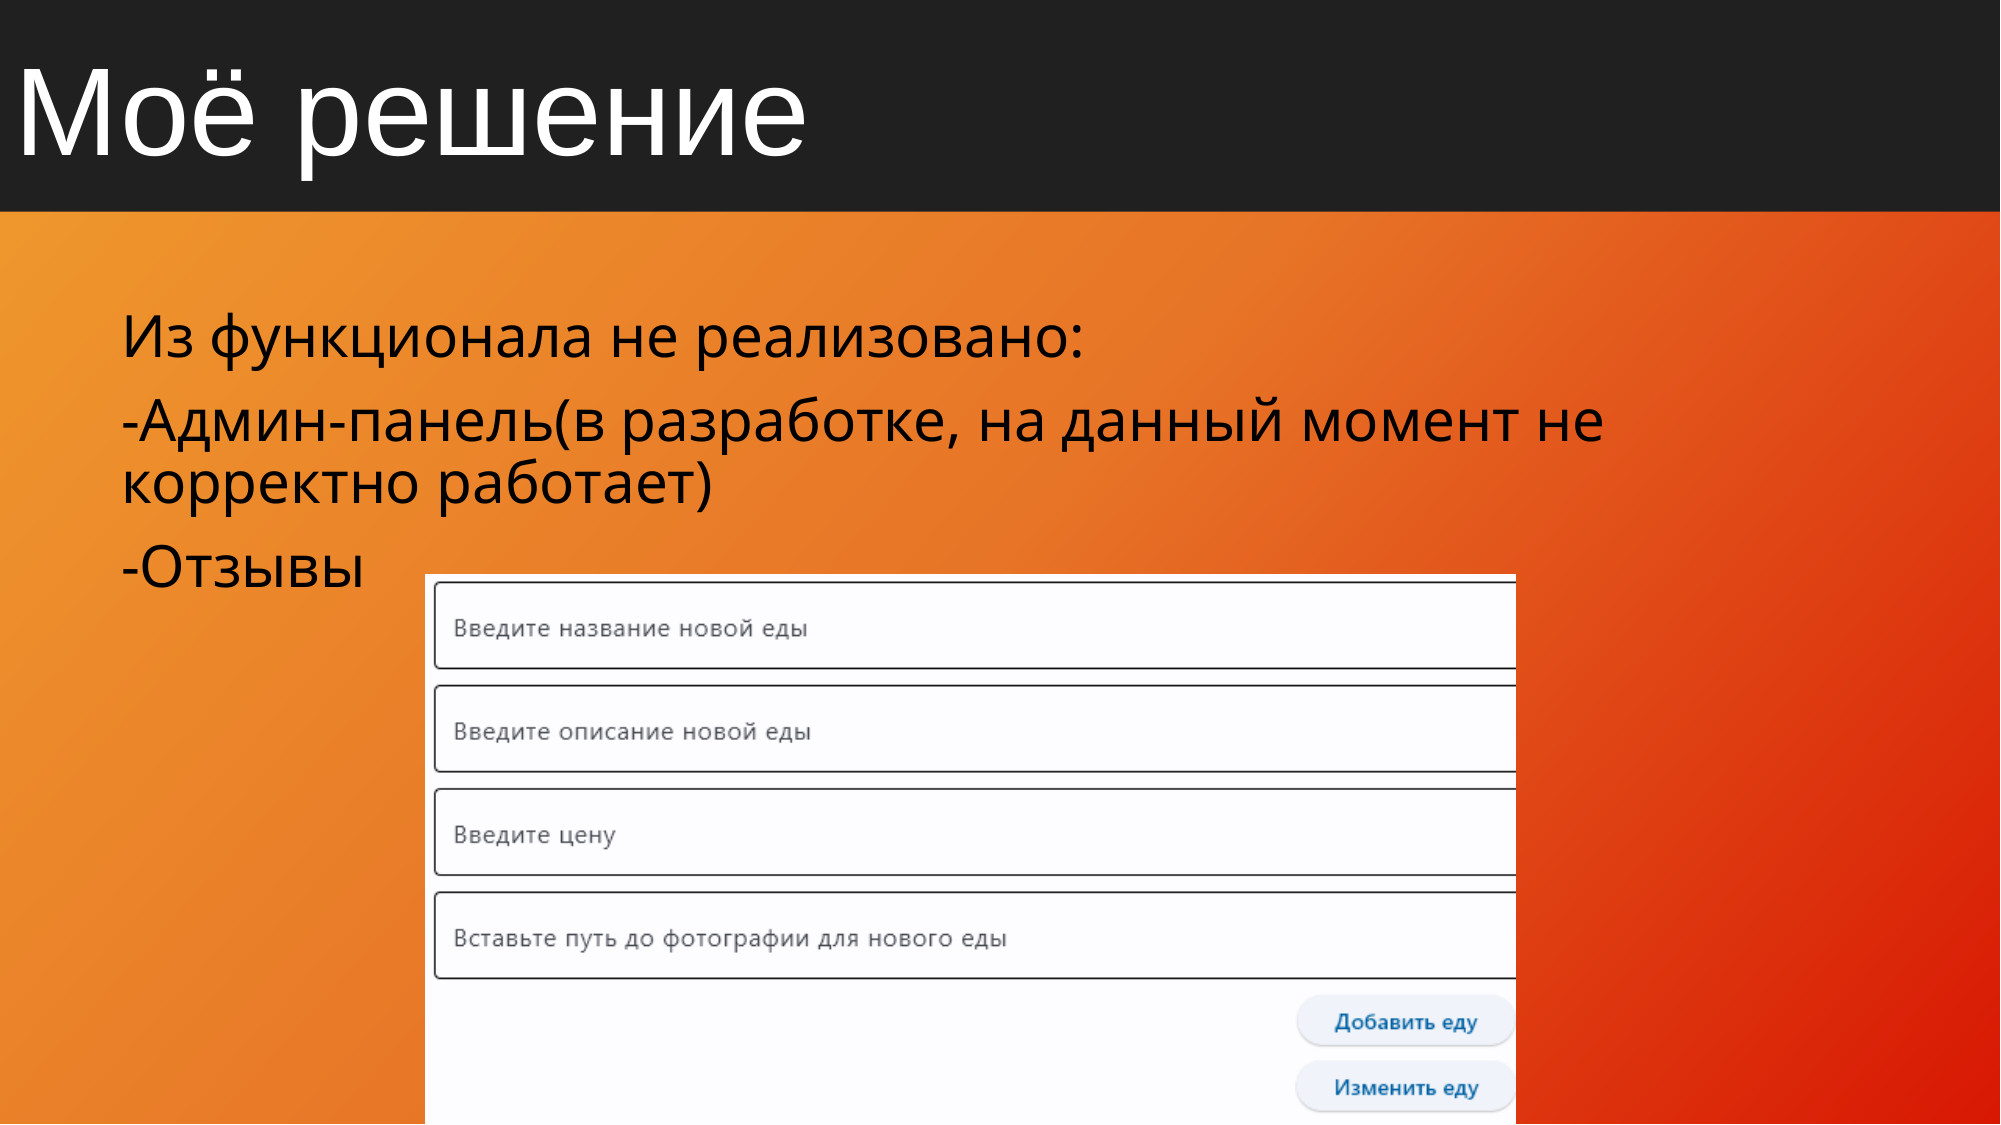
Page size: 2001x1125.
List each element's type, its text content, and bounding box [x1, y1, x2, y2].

text_box Моё решение [0, 0, 2000, 213]
picture [0, 0, 2001, 1125]
list Из функционала не реализовано: -Админ-панель(в разработке, на данный момент не корректно работает) -Отзывы [106, 299, 1916, 1014]
